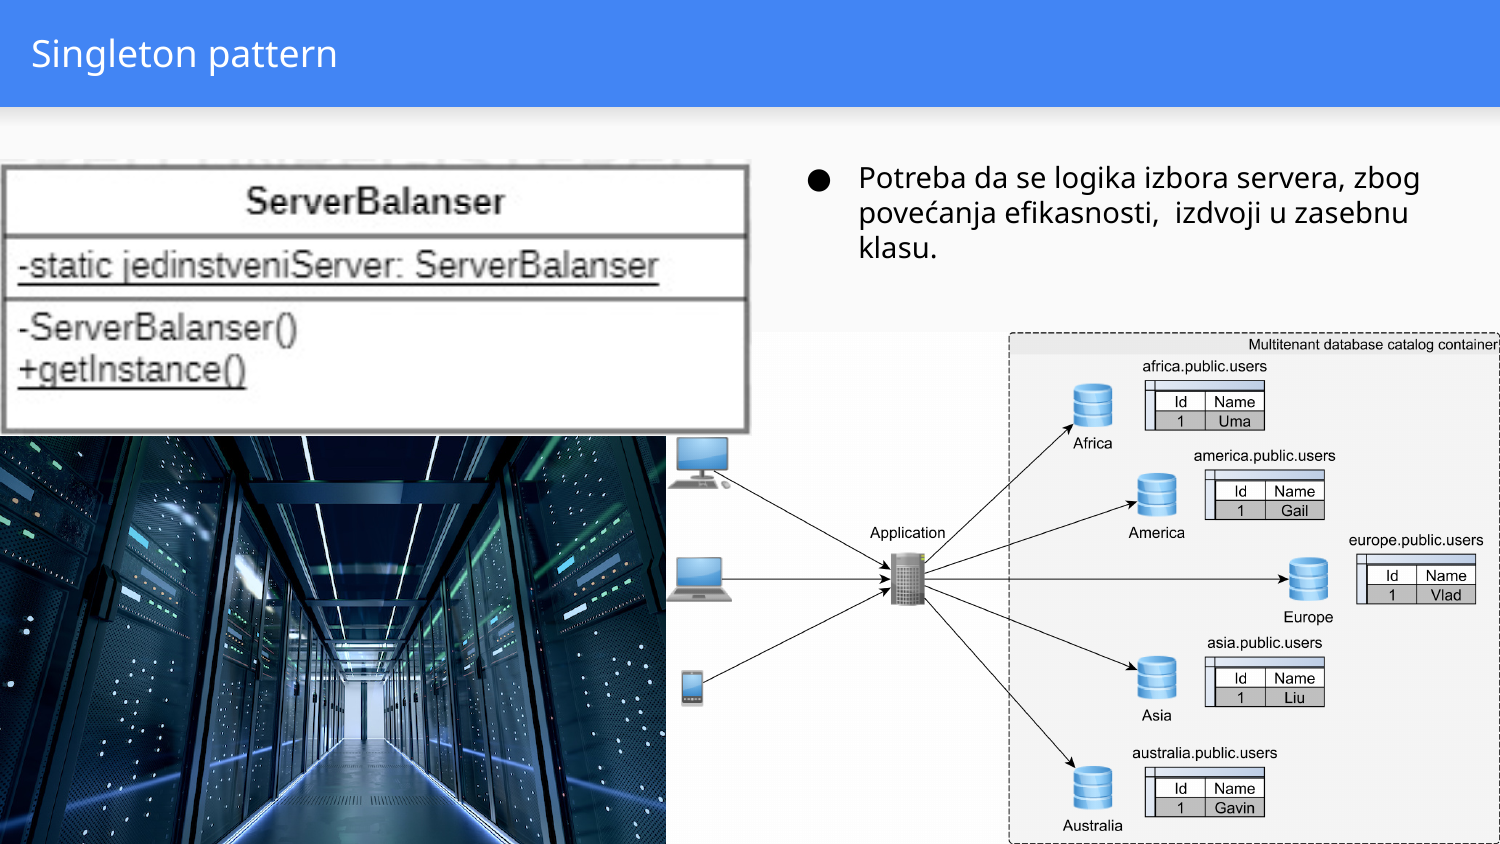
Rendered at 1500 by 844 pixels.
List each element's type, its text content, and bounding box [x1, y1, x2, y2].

picture [0, 159, 1500, 844]
title Singleton pattern [16, 2, 1464, 102]
text_box [769, 134, 1478, 201]
text_box Potreba da se logika izbora servera, zbog povećanja efikasnosti, izdvoji u zasebnu klasu. [768, 144, 1465, 280]
